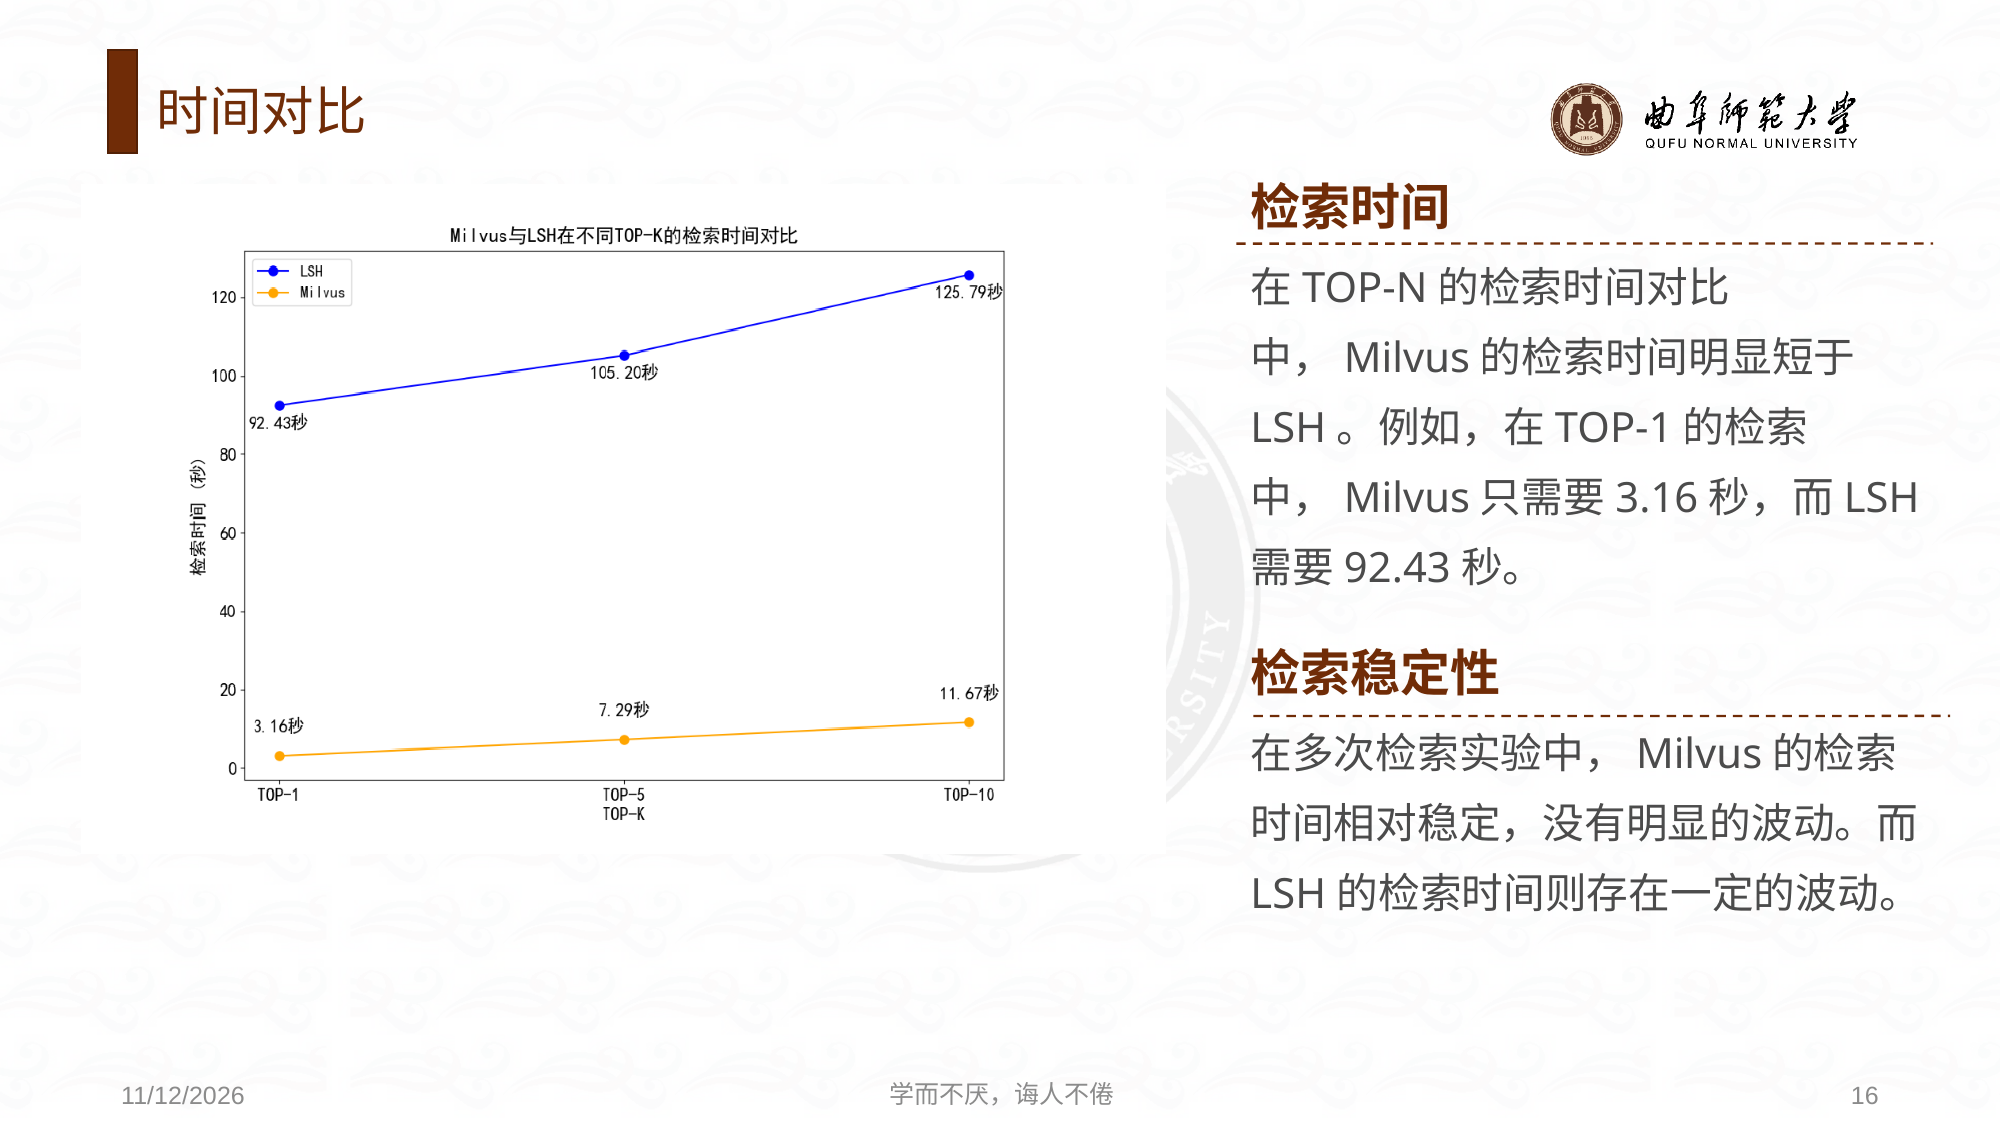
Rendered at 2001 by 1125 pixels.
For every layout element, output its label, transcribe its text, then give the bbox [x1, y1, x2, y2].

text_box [1230, 645, 1937, 1047]
slide_number 16 [1443, 1065, 1894, 1125]
picture [1543, 75, 1894, 158]
footer 学而不厌，诲人不倦 [664, 1063, 1340, 1124]
picture [81, 184, 1166, 854]
title 时间对比 [141, 50, 1342, 149]
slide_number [106, 1065, 557, 1125]
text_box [1230, 179, 1951, 581]
